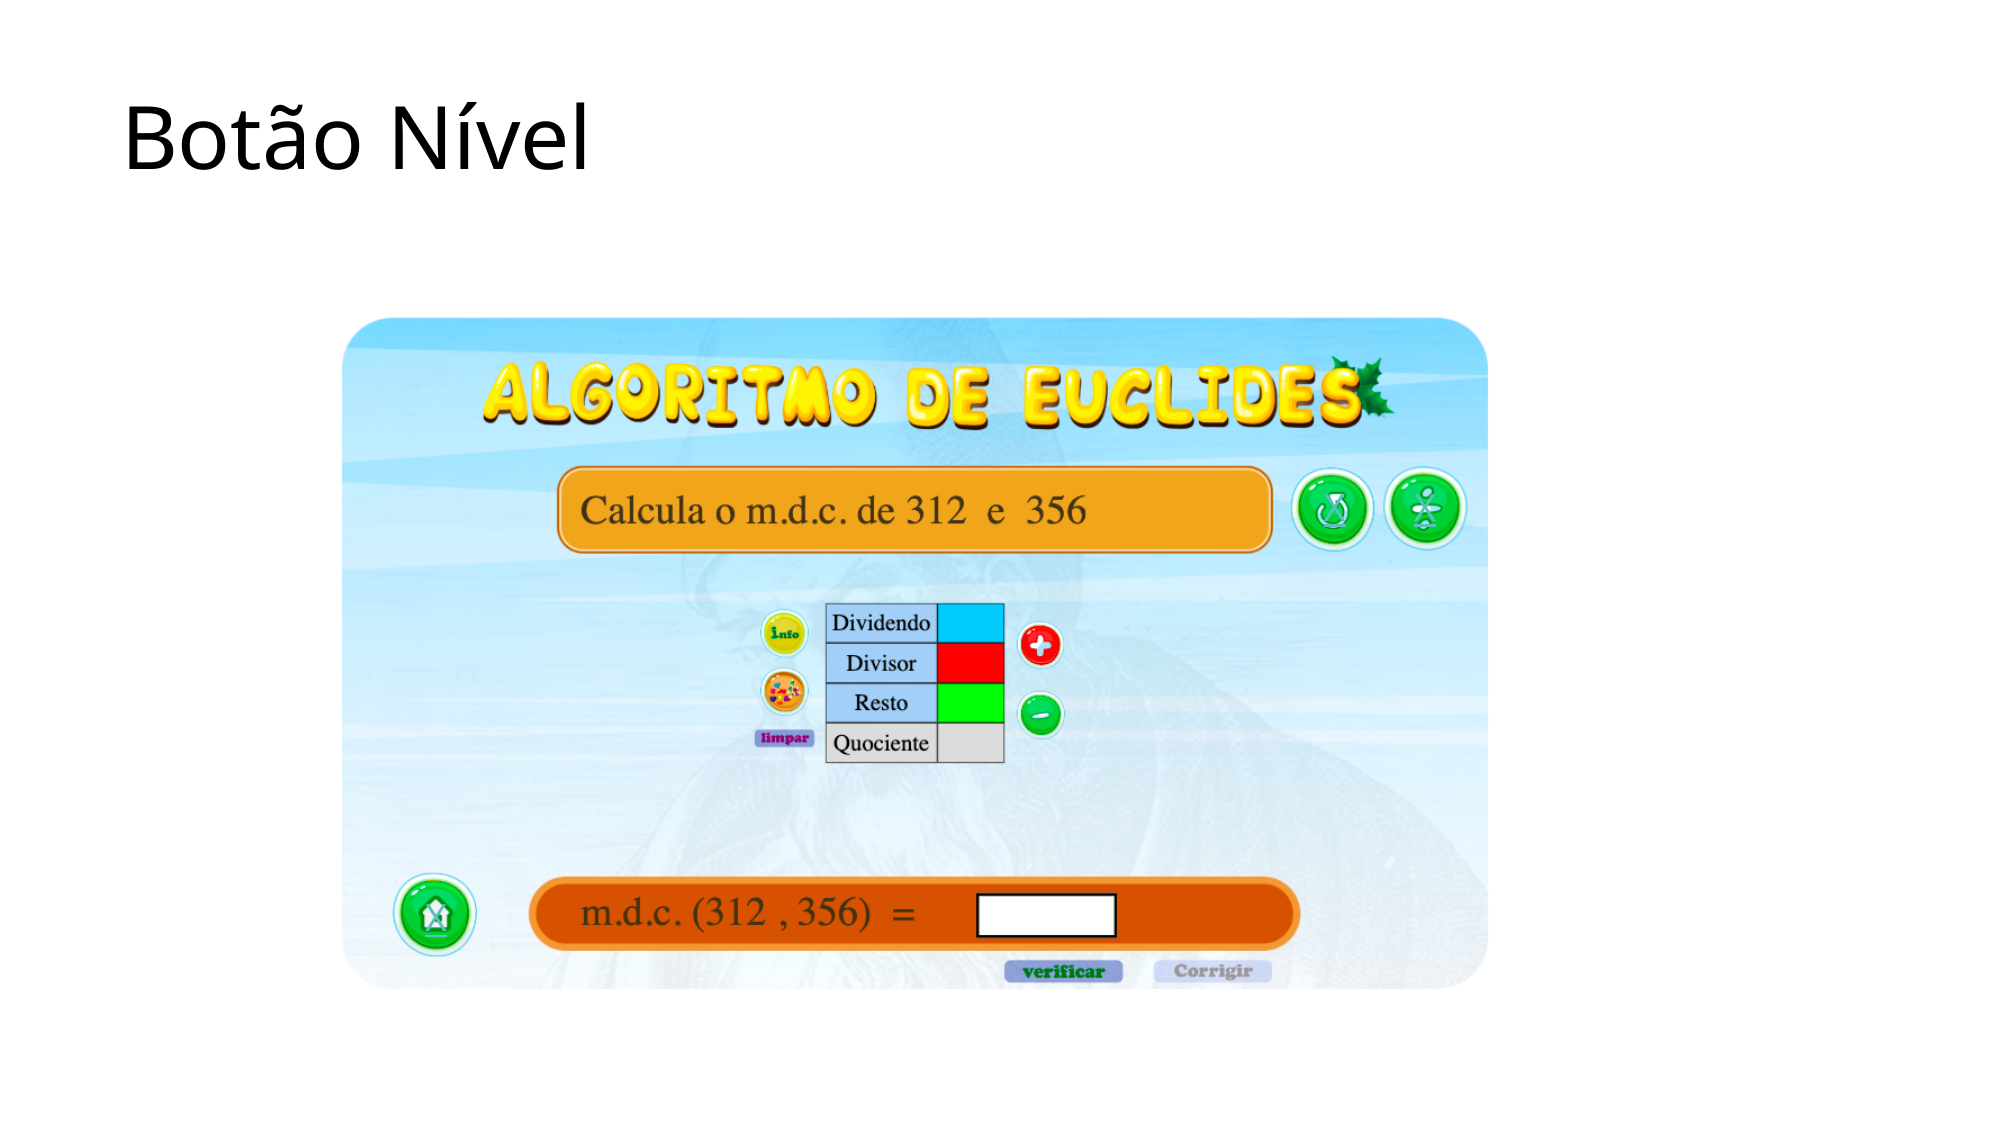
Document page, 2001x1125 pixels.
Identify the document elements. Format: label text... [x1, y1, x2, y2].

picture [323, 302, 1506, 1007]
title Botão Nível [106, 74, 1649, 304]
